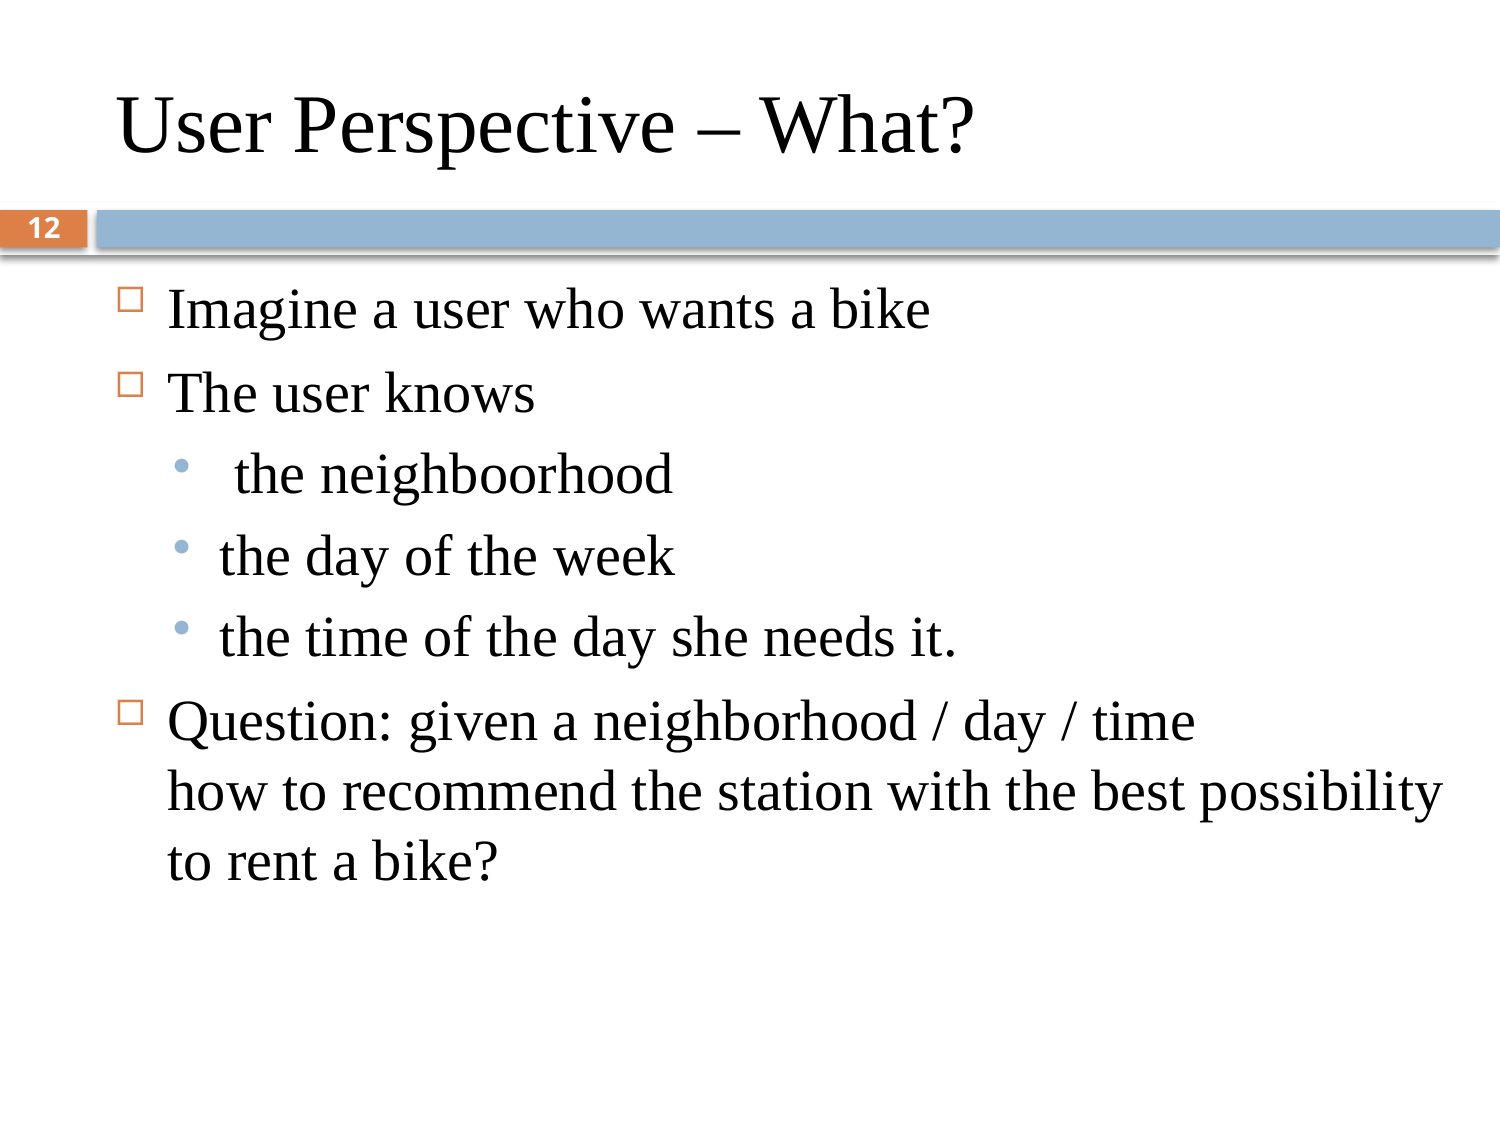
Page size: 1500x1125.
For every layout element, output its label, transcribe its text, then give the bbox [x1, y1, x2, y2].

slide_number 12 [0, 208, 88, 249]
title User Perspective – What? [100, 37, 1438, 200]
text_box Imagine a user who wants a bike The user knows the neighboorhood the day of the week the time of the day she needs it. Question: given a neighborhood / day / time how to recommend the station with the best possibility to rent a bike? [100, 262, 1500, 1000]
